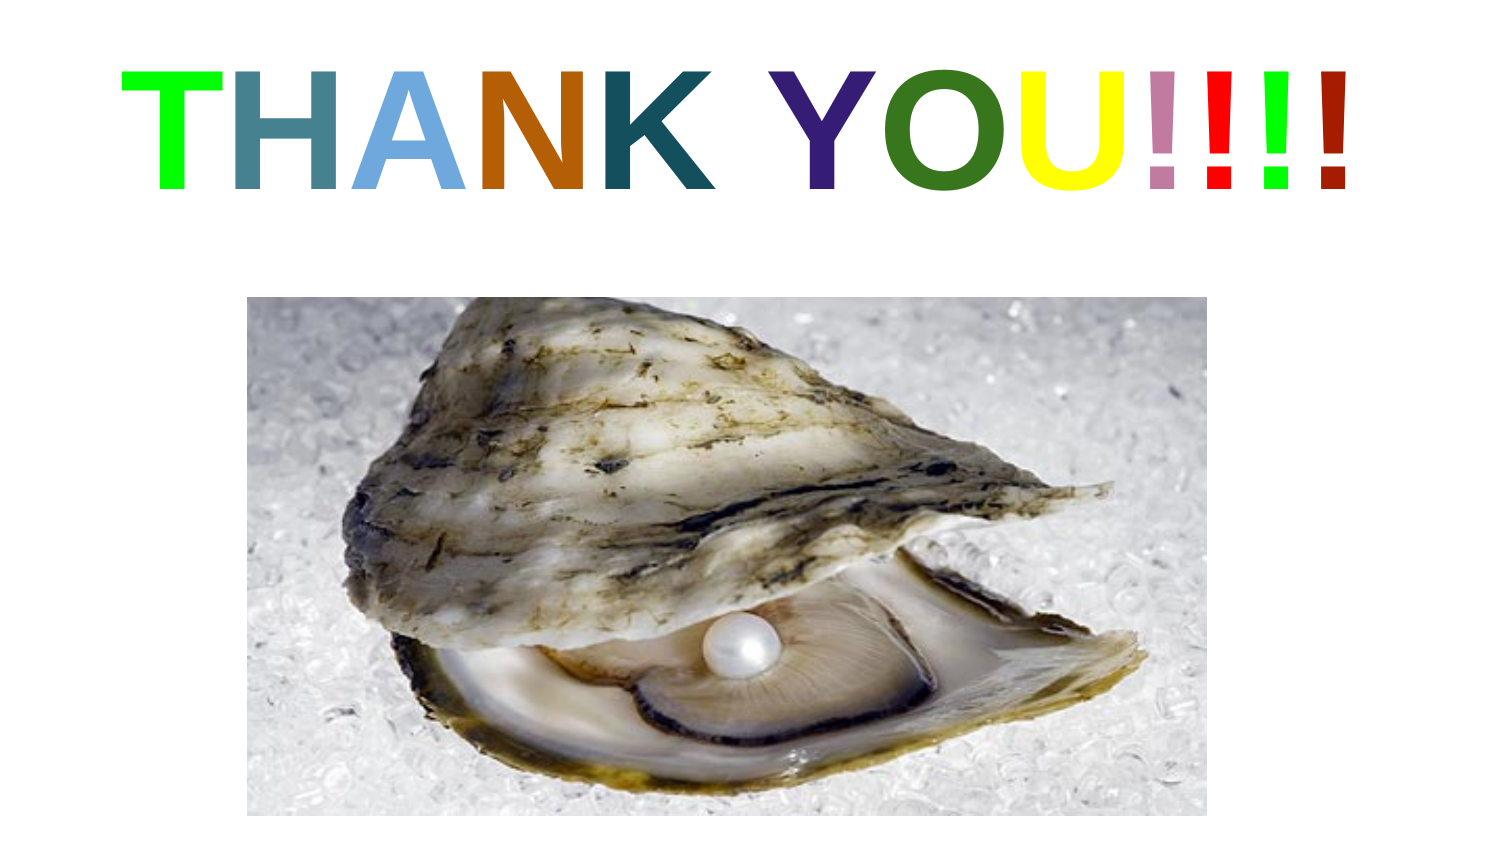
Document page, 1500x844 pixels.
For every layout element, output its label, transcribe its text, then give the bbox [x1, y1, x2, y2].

picture [247, 296, 1208, 816]
title THANK YOU!!!! [66, 51, 1417, 239]
